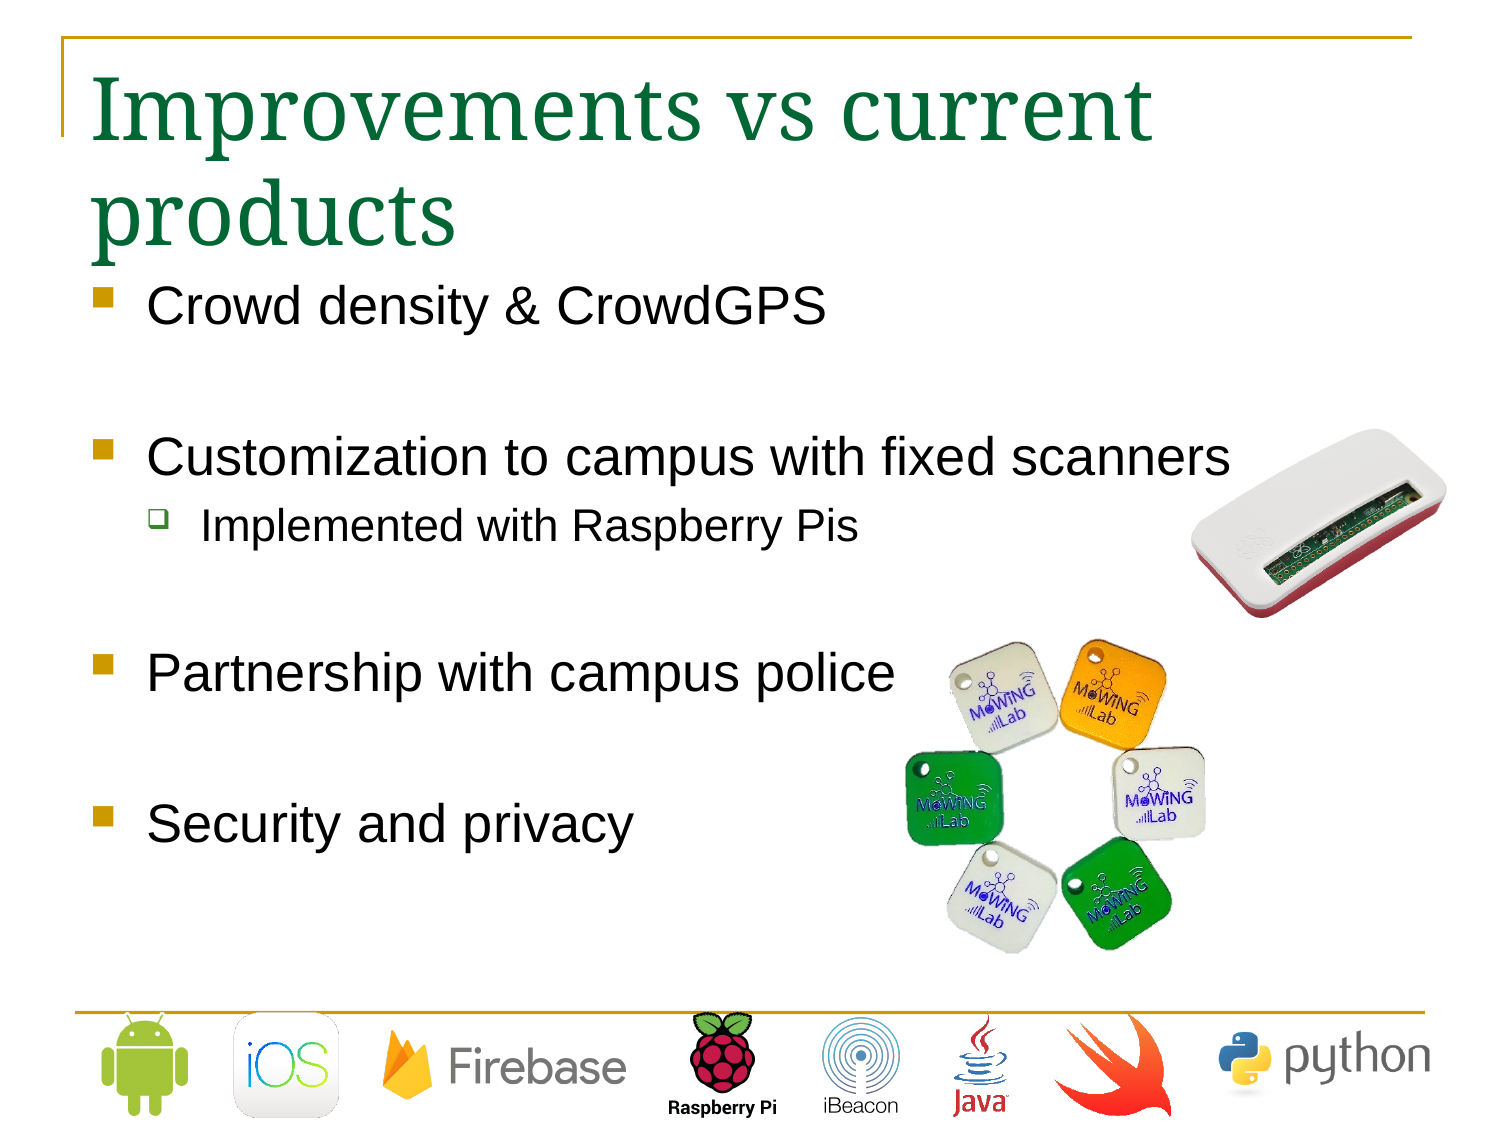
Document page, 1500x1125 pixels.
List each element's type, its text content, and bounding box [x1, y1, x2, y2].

picture [1214, 1030, 1433, 1100]
picture [818, 1012, 904, 1119]
title Improvements vs current products [75, 45, 1425, 233]
picture [99, 1012, 191, 1119]
list Crowd density & CrowdGPS Customization to campus with fixed scanners Implemented with Raspberry Pis Partnership with campus police Security and privacy [75, 262, 1425, 1006]
picture [1054, 1012, 1172, 1119]
picture [899, 633, 1213, 960]
picture [233, 1012, 340, 1119]
picture [382, 1030, 627, 1100]
picture [1187, 424, 1448, 626]
picture [669, 1012, 776, 1119]
picture [946, 1012, 1012, 1119]
